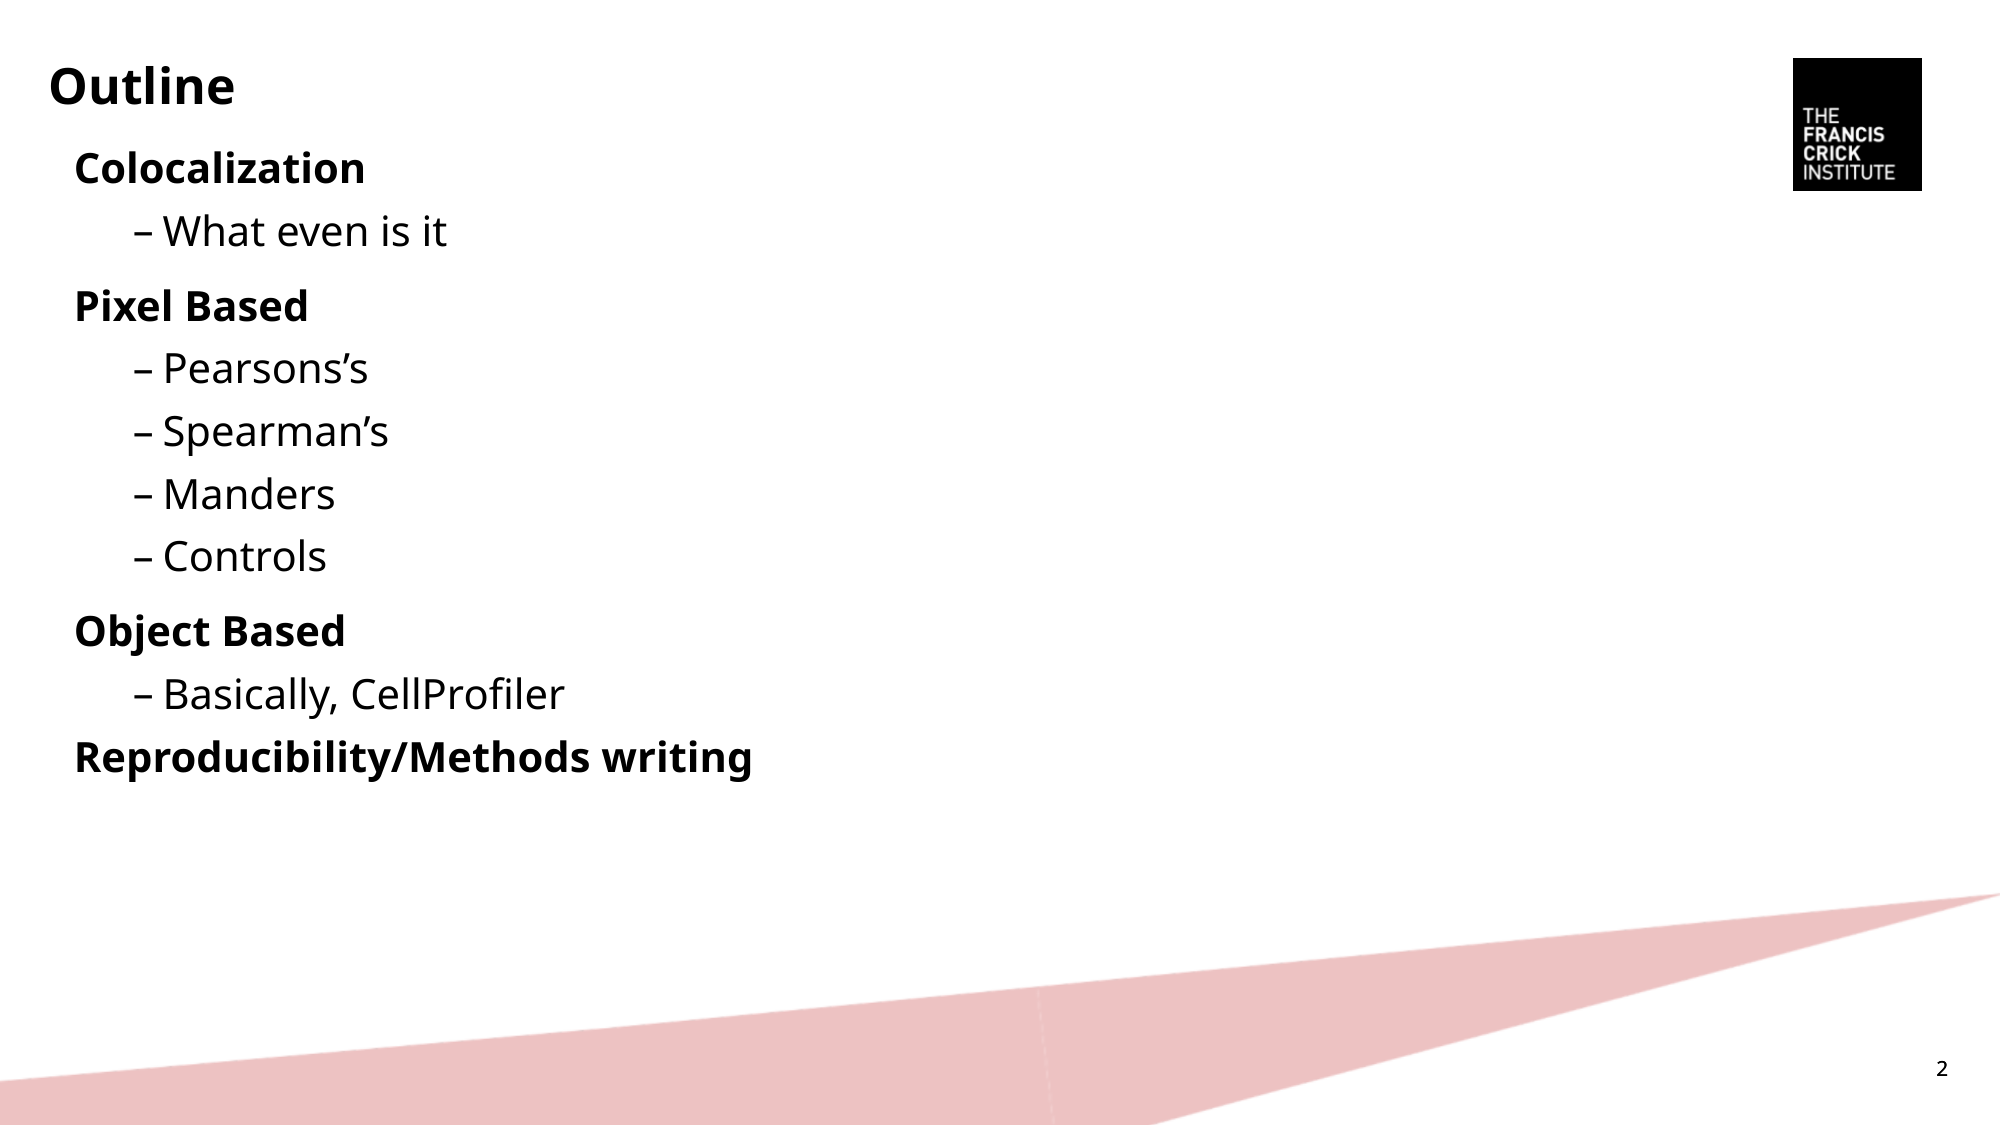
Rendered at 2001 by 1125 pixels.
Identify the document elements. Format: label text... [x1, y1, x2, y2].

text_box Outline [33, 47, 1515, 195]
picture [1793, 58, 1922, 191]
text_box 2 [1858, 1039, 1964, 1100]
text_box Colocalization What even is it Pixel Based Pearsons’s Spearman’s Manders Controls Object Based Basically, CellProfiler Reproducibility/Methods writing [73, 141, 964, 910]
